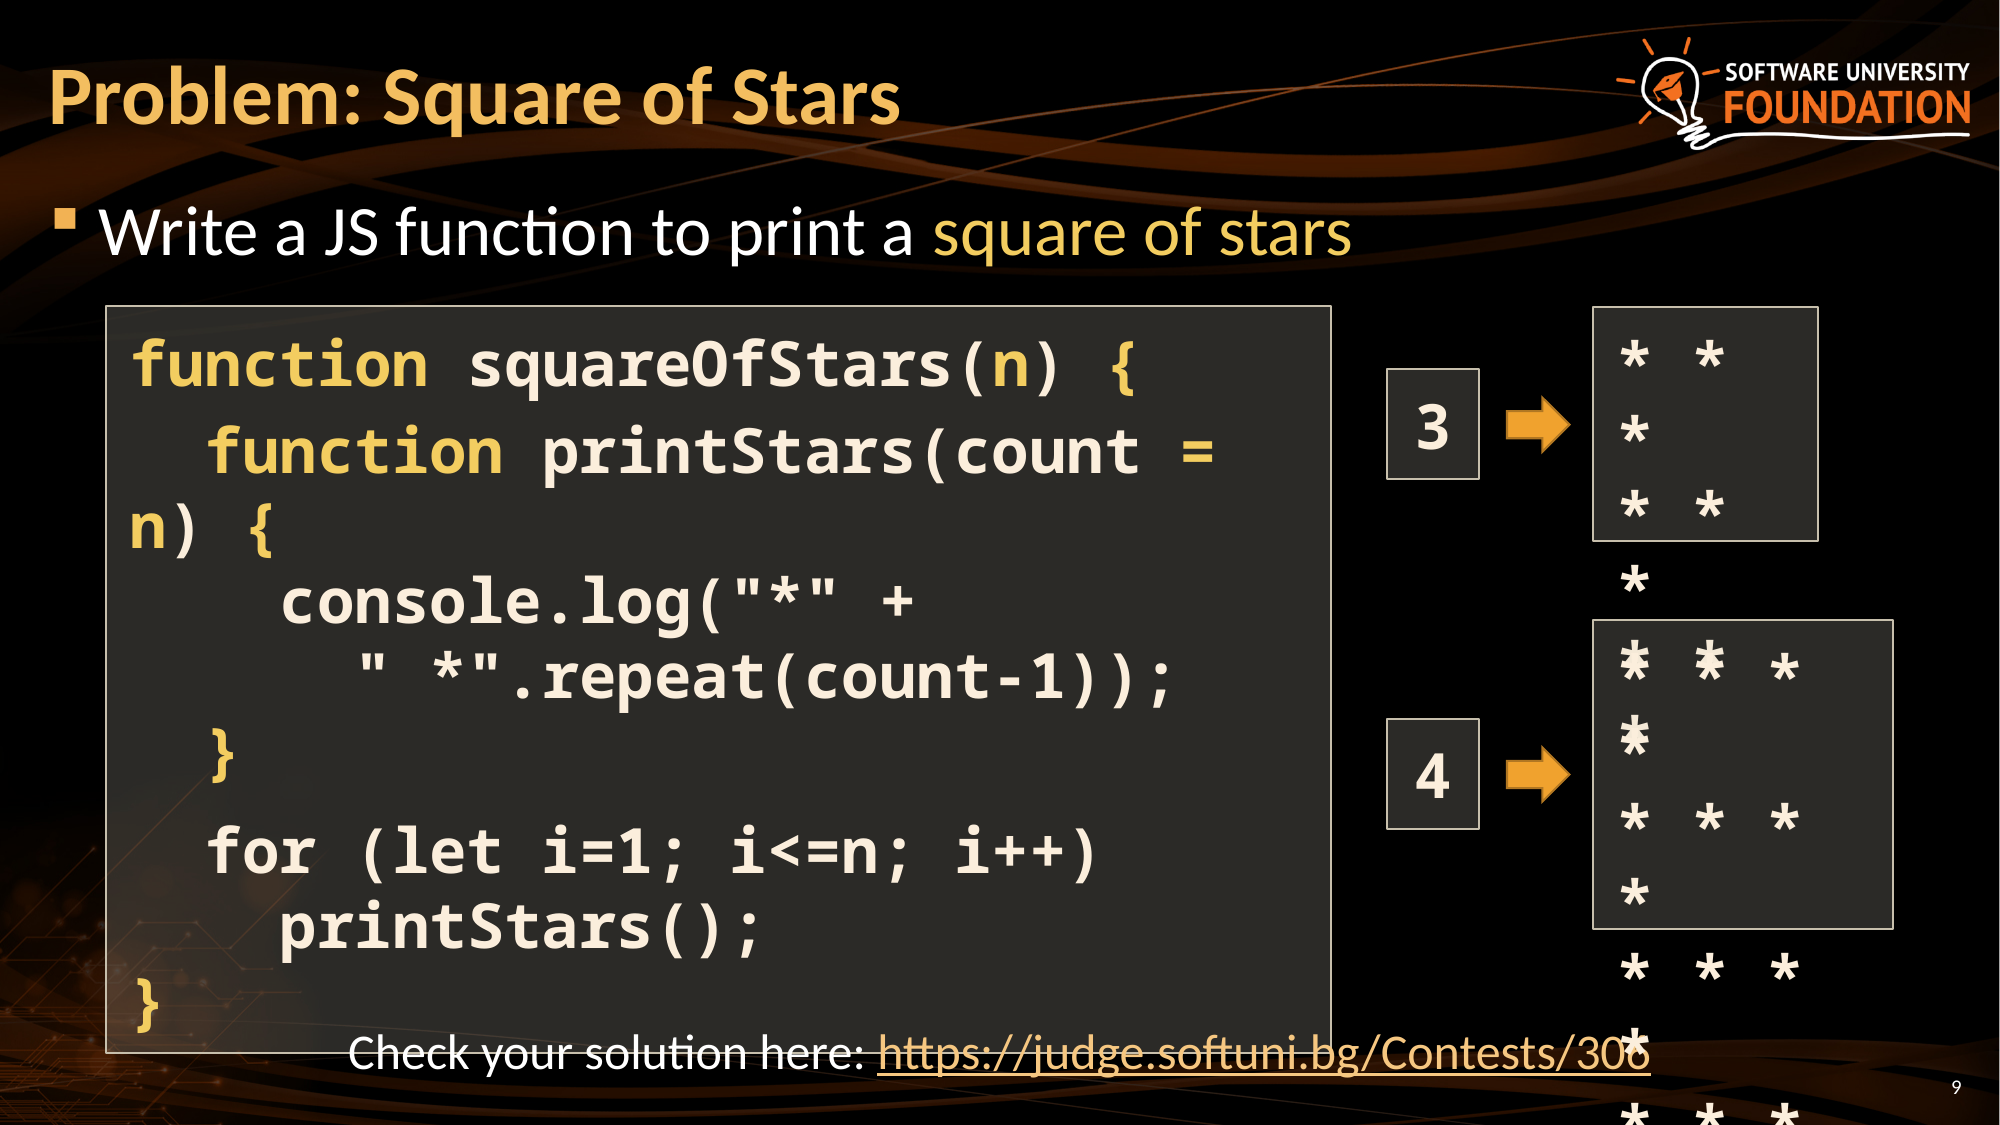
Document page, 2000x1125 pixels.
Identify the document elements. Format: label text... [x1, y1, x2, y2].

text_box 3 [1387, 368, 1479, 480]
text_box * * * * * * * * * [1592, 307, 1819, 542]
title Problem: Square of Stars [30, 6, 1602, 189]
text_box [1505, 395, 1571, 455]
slide_number 9 [1897, 1070, 1968, 1103]
text_box * * * * * * * * * * * * * * * * [1592, 620, 1893, 929]
text_box Check your solution here: https://judge.softuni.bg/Contests/306 [133, 1012, 1866, 1088]
text_box function squareOfStars(n) { function printStars(count = n) { console.log("*" + " *".repeat(count-1)); } for (let i=1; i<=n; i++) printStars(); } [105, 306, 1332, 1054]
text_box 4 [1387, 718, 1479, 830]
list Write a JS function to print a square of stars [31, 174, 1968, 1089]
text_box [1505, 744, 1571, 805]
picture [0, 0, 2000, 1125]
